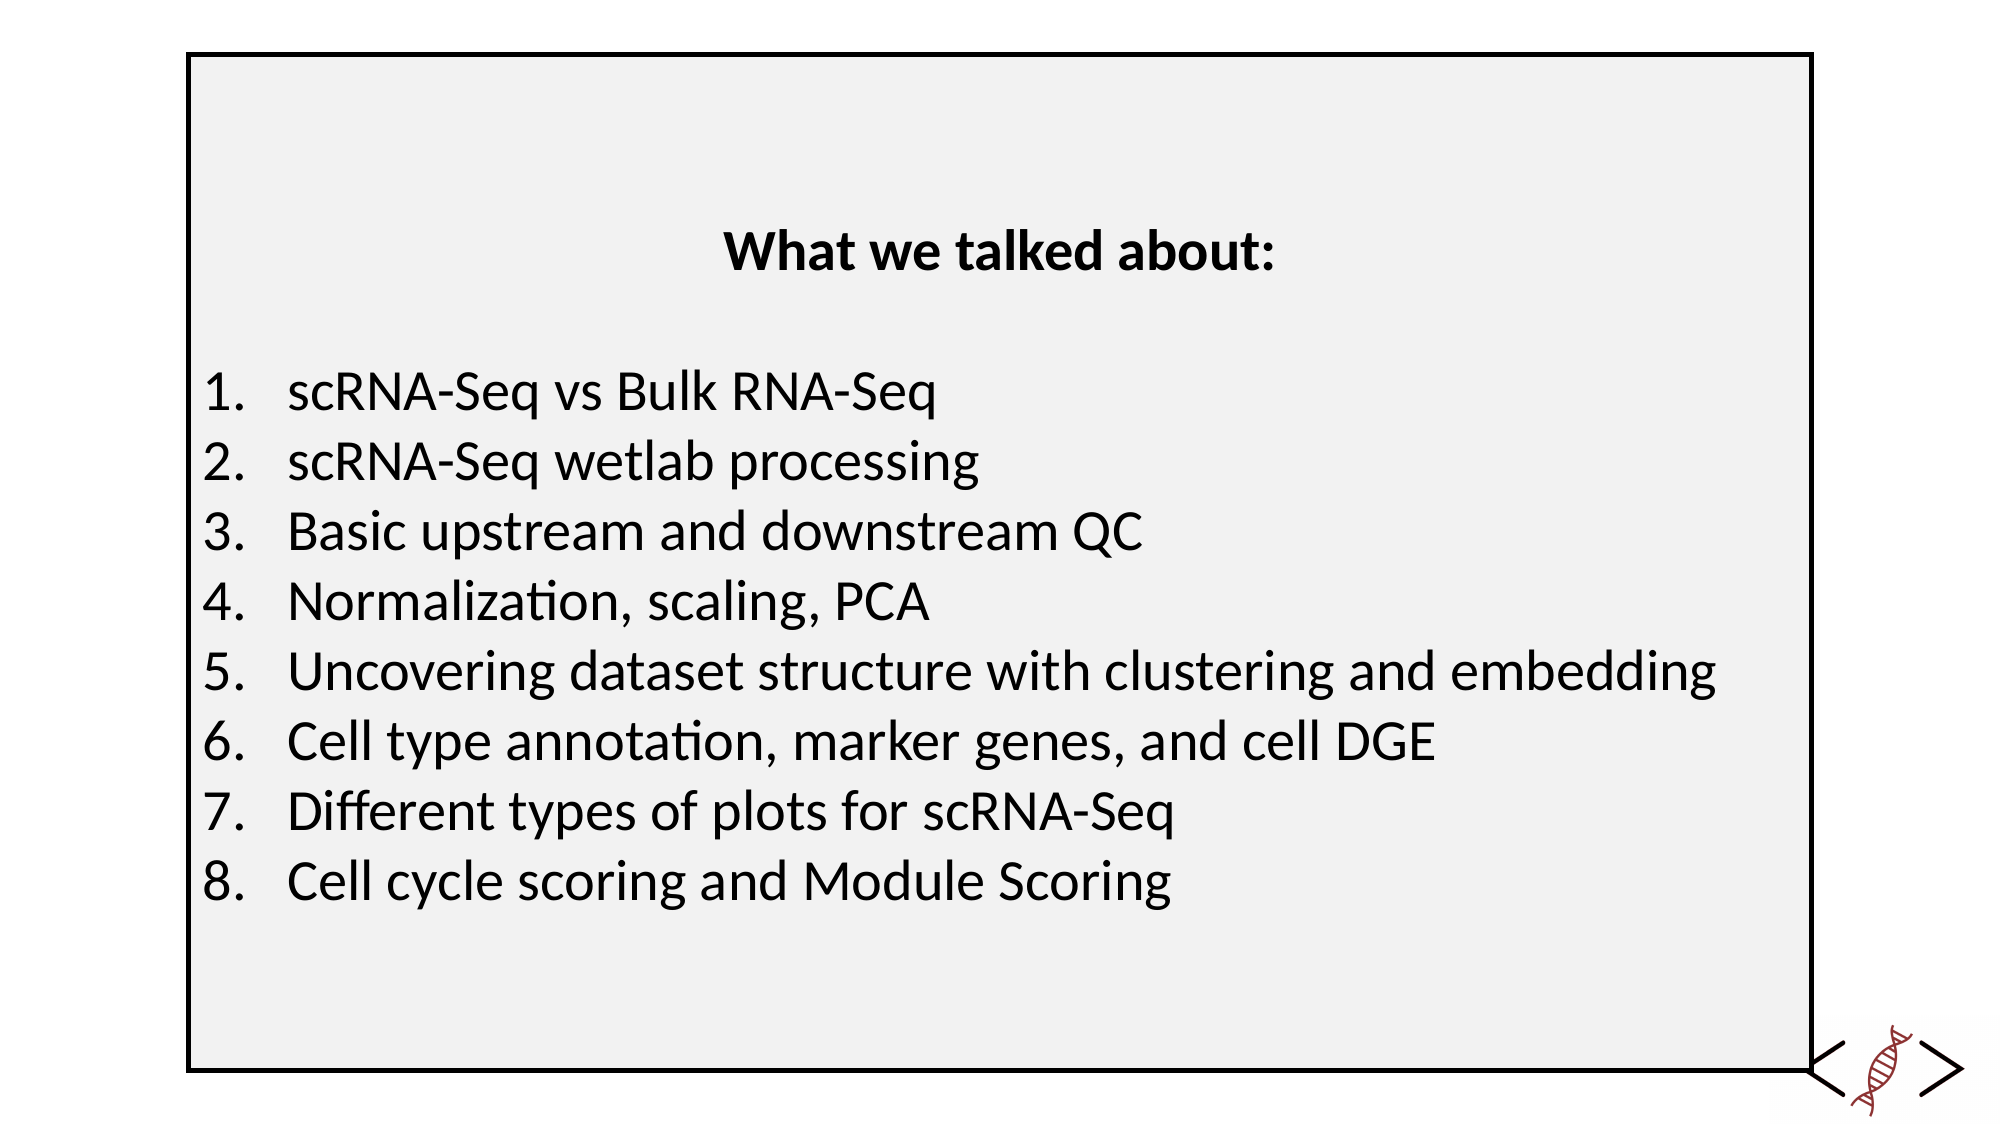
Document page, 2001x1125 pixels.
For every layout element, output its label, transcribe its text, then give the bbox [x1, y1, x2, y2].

text_box What we talked about: scRNA-Seq vs Bulk RNA-Seq scRNA-Seq wetlab processing Basic upstream and downstream QC Normalization, scaling, PCA Uncovering dataset structure with clustering and embedding Cell type annotation, marker genes, and cell DGE Different types of plots for scRNA-Seq Cell cycle scoring and Module Scoring [187, 54, 1813, 1071]
picture [1769, 1015, 2000, 1124]
